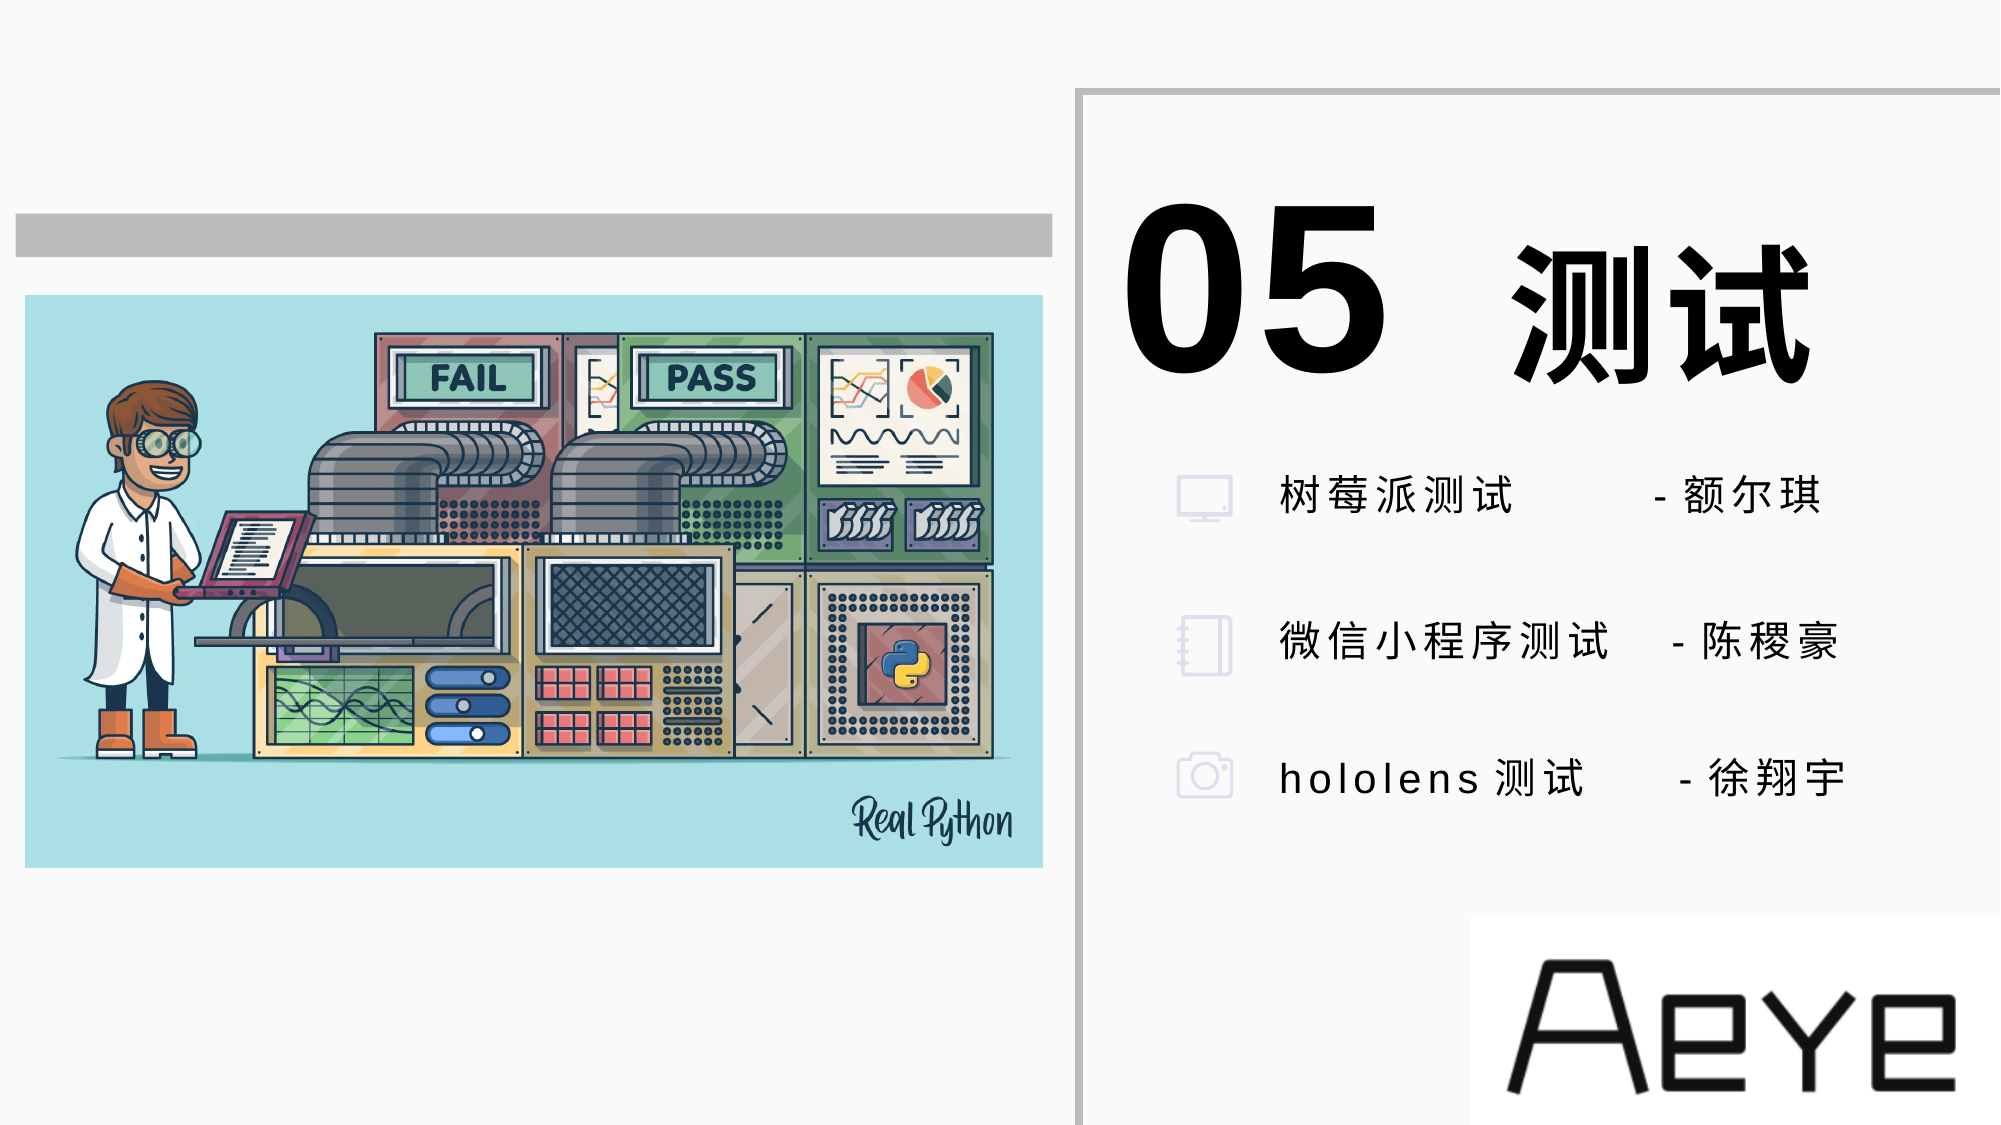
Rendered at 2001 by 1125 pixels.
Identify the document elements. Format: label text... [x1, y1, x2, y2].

text_box [1078, 90, 2000, 1125]
text_box hololens测试 -徐翔宇 [1264, 752, 2000, 810]
picture [25, 295, 1043, 868]
text_box [15, 213, 1053, 258]
text_box 微信小程序测试 -陈稷豪 [1264, 615, 2000, 714]
text_box 05 测试 [1103, 124, 1981, 427]
text_box 树莓派测试 -额尔琪 [1264, 461, 2000, 527]
picture [1471, 916, 2000, 1125]
picture [1176, 751, 1234, 799]
picture [1176, 474, 1233, 522]
picture [1176, 615, 1233, 677]
